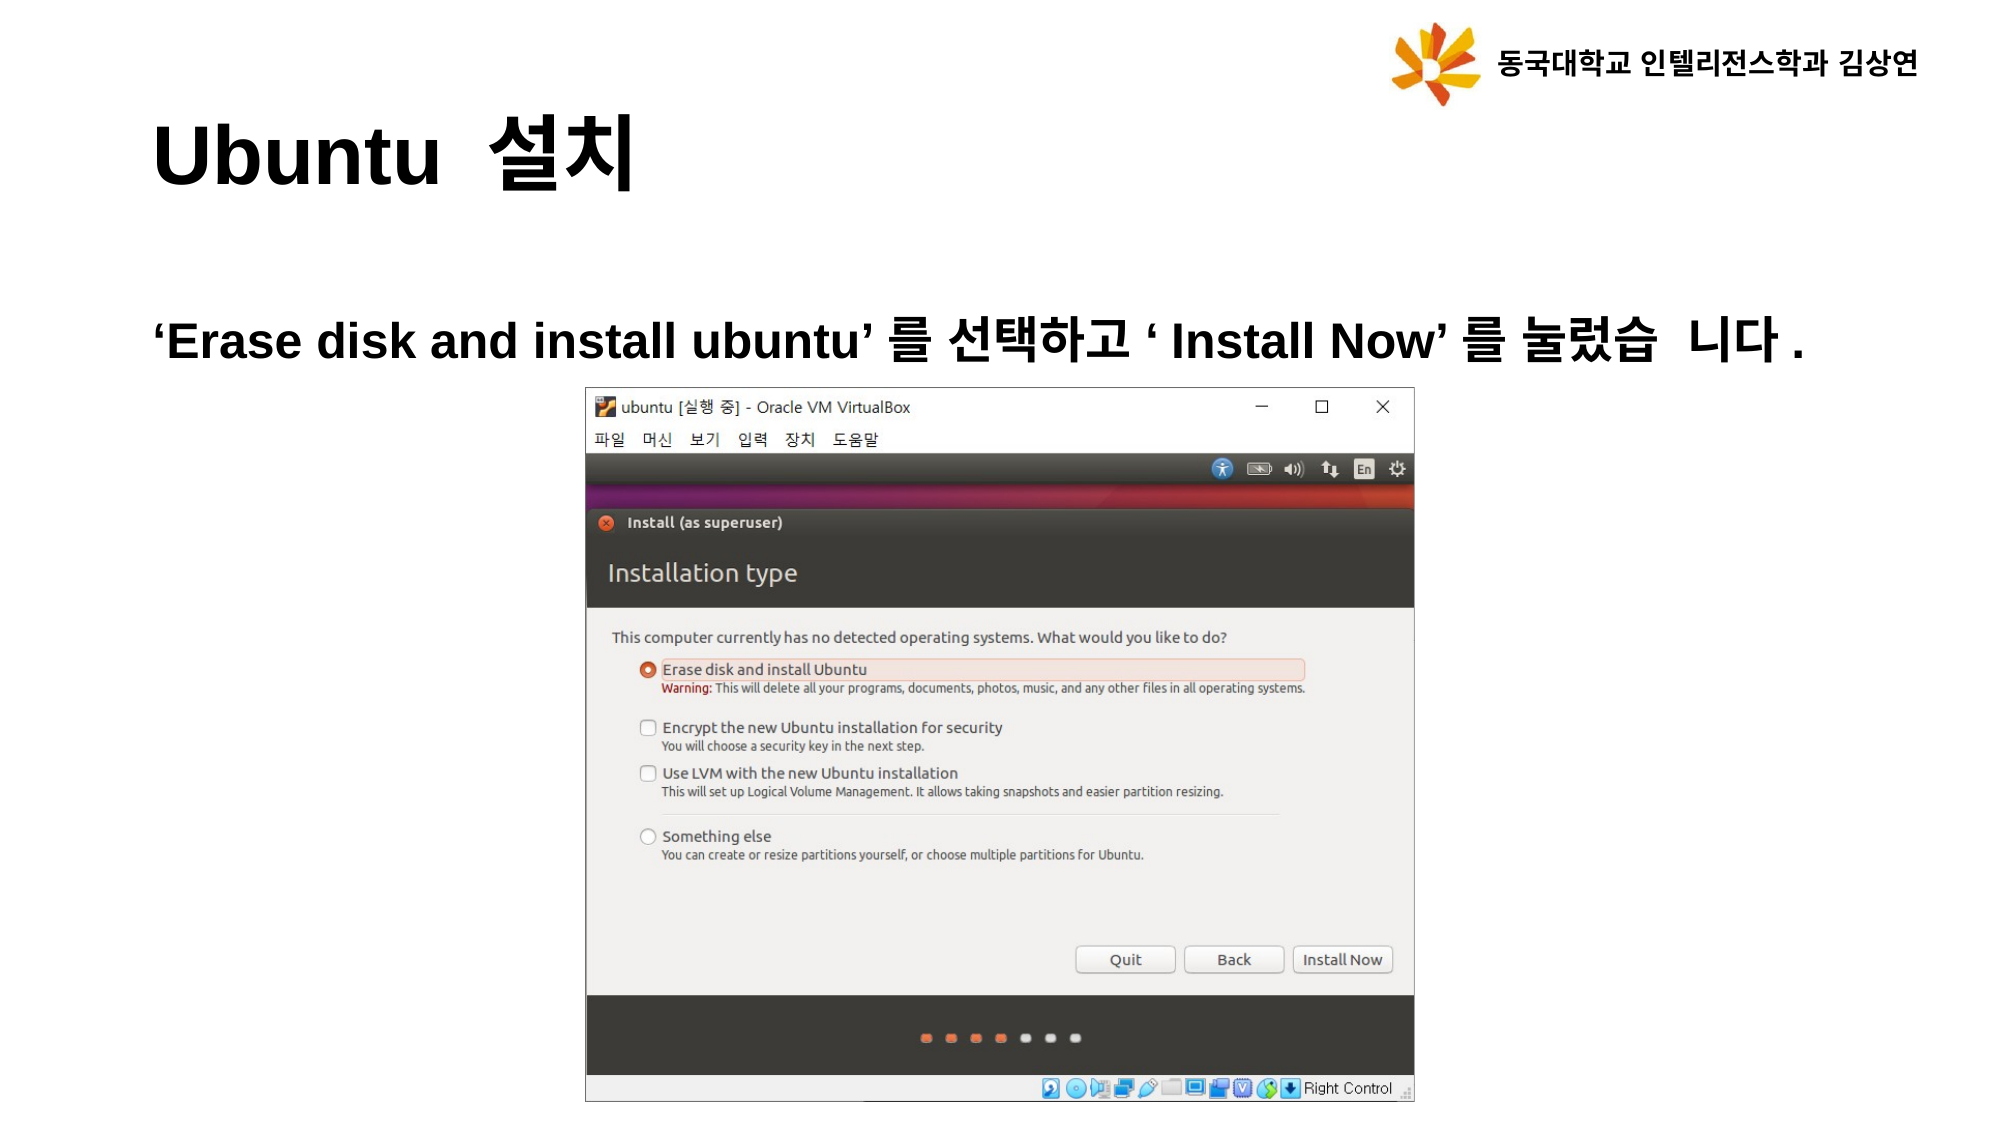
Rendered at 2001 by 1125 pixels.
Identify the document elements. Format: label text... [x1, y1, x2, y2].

text_box 동국대학교 인텔리전스학과 김상연 [1495, 43, 1970, 81]
text_box [1389, 22, 1482, 110]
text_box ‘Erase disk and install ubuntu’를 선택하고 ‘Install Now’를 눌렀습 니다. [150, 293, 1808, 369]
text_box [585, 387, 1415, 1102]
text_box Ubuntu 설치 [150, 99, 673, 202]
